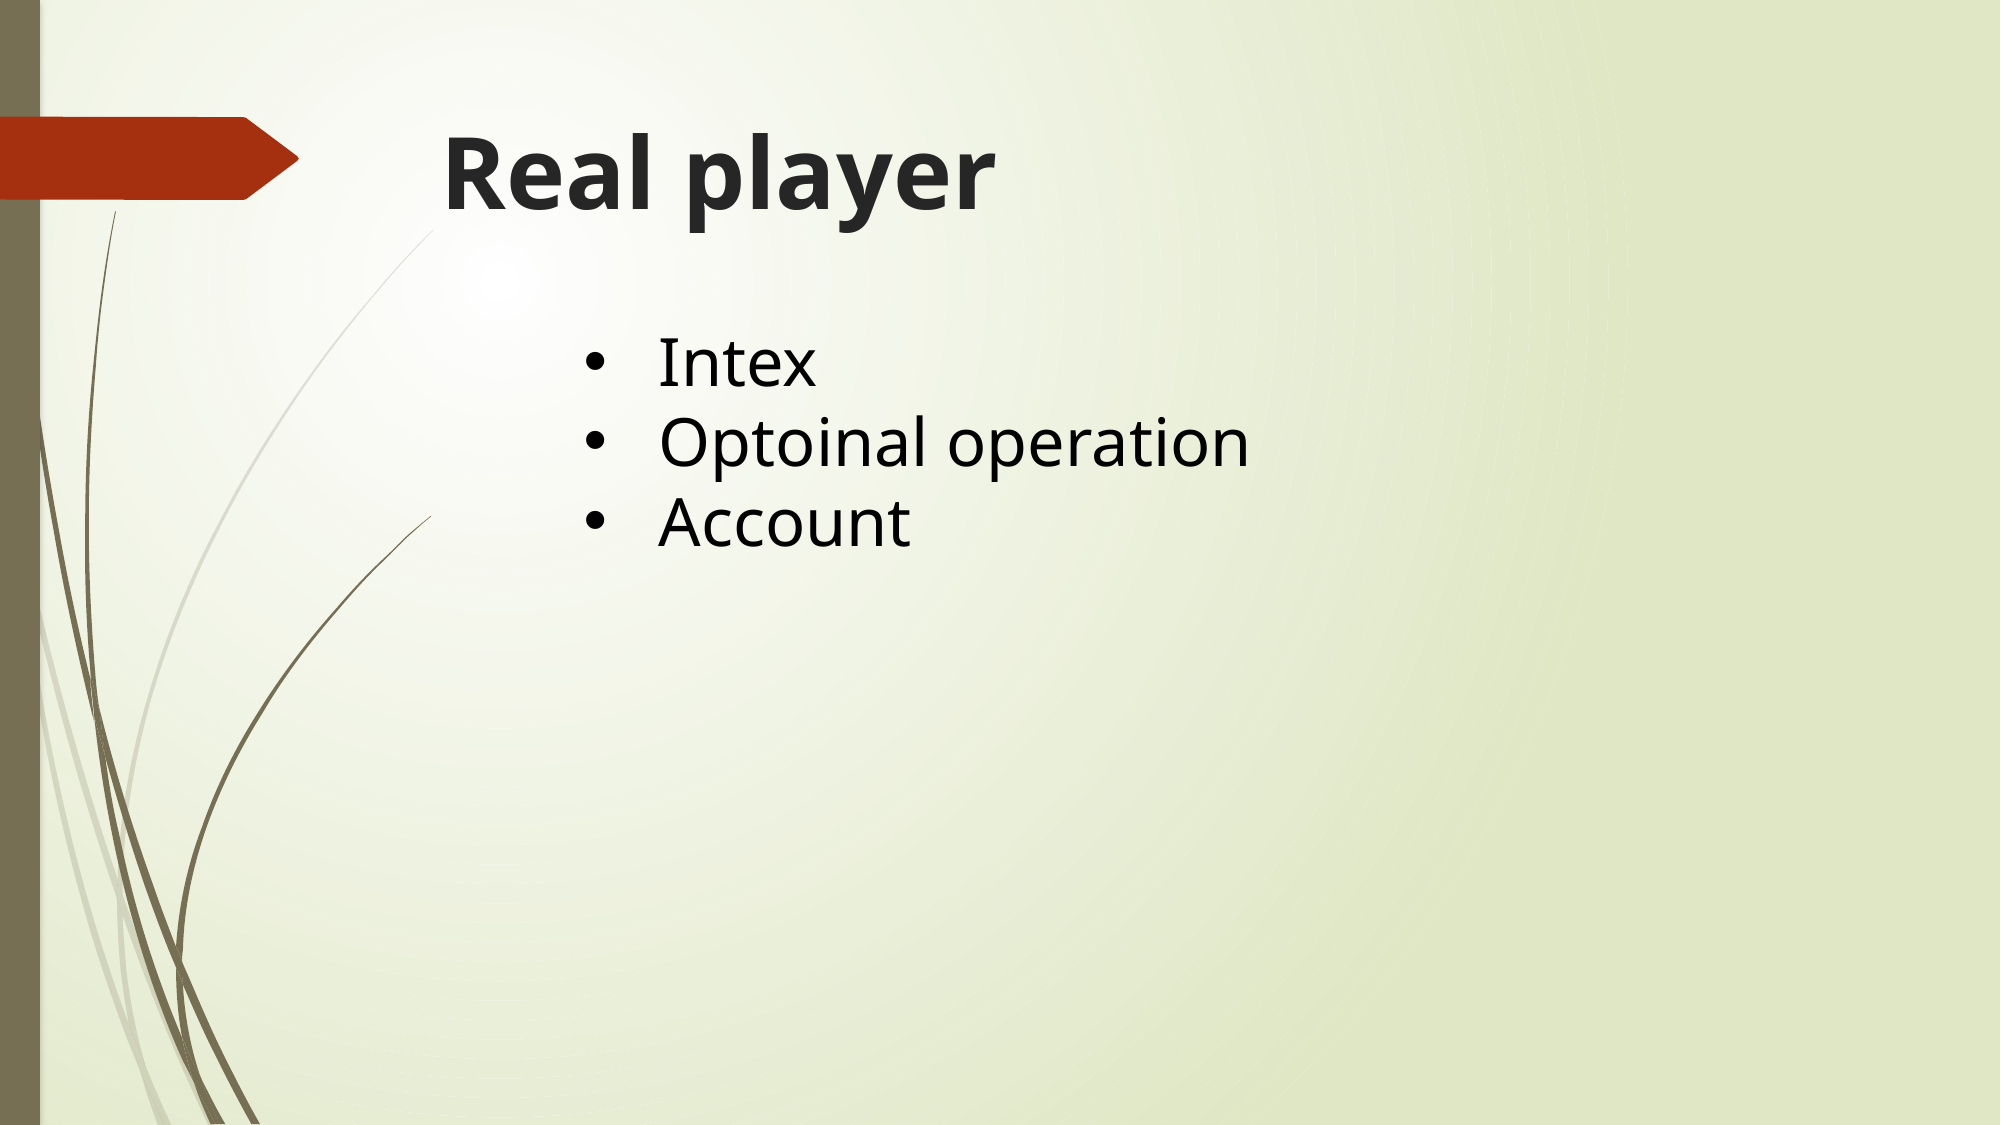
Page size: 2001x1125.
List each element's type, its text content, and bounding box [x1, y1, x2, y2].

title Real player [425, 102, 1867, 313]
text_box Intex Optoinal operation Account [568, 312, 1650, 568]
